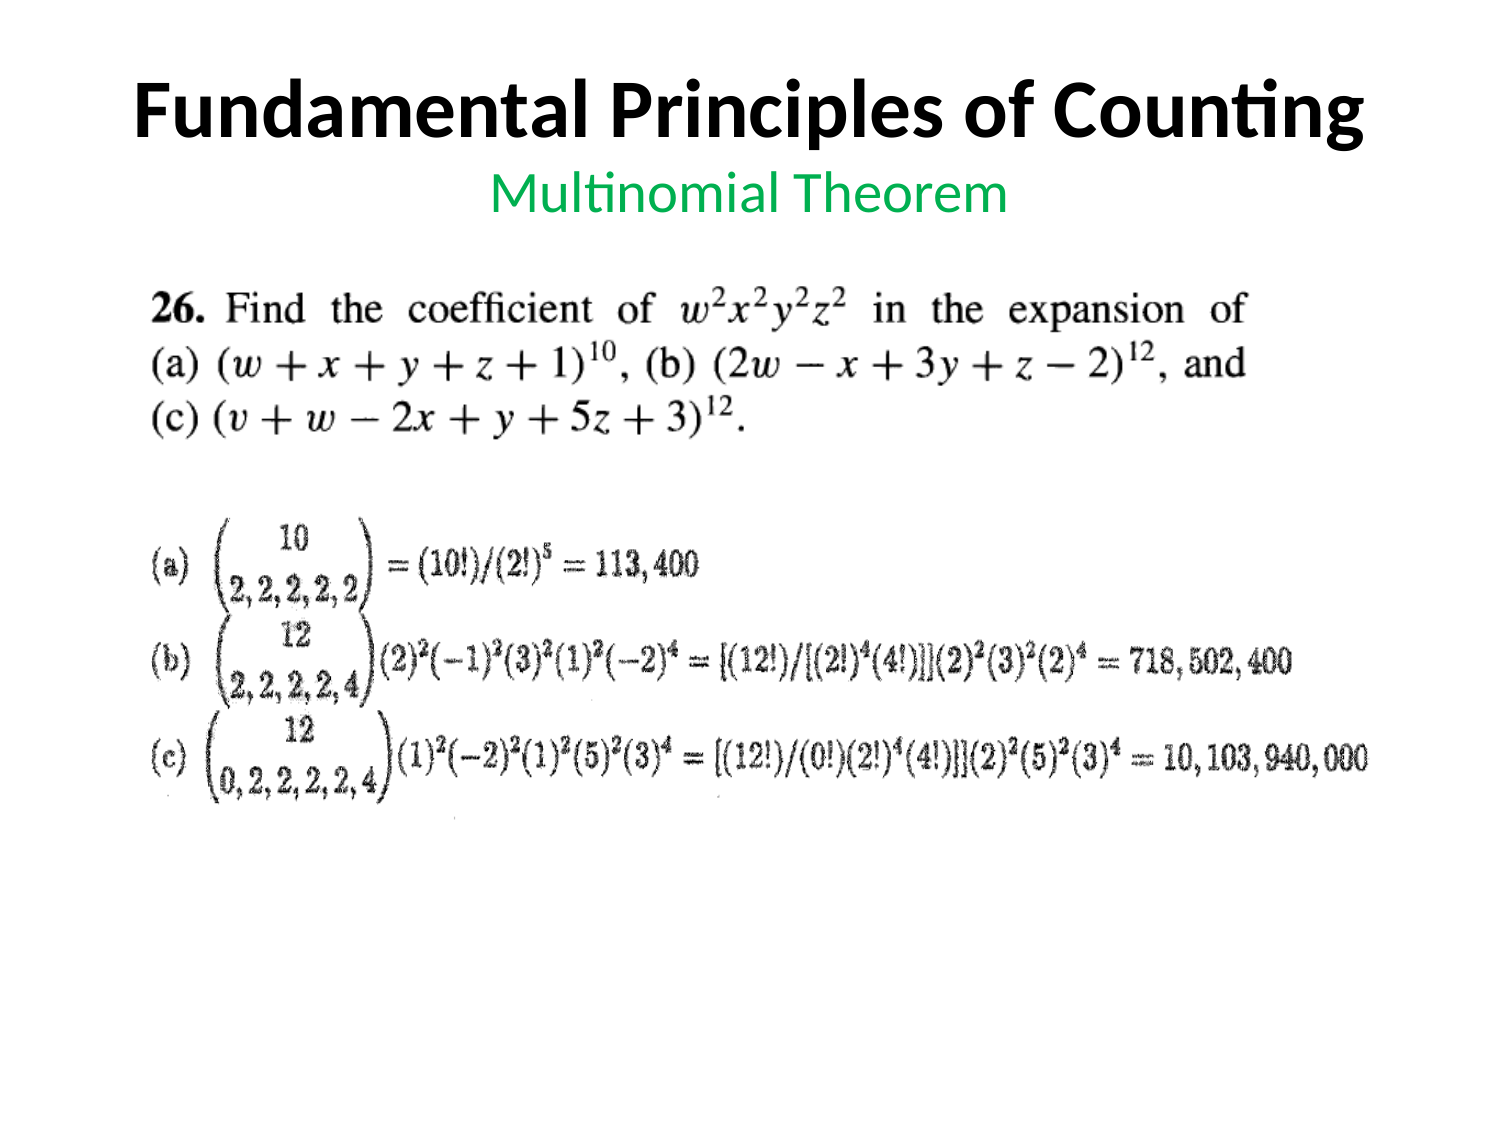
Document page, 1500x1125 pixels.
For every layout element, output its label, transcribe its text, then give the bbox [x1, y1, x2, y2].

title Fundamental Principles of Counting Multinomial Theorem [75, 45, 1425, 233]
picture [150, 499, 1376, 822]
picture [137, 274, 1268, 449]
